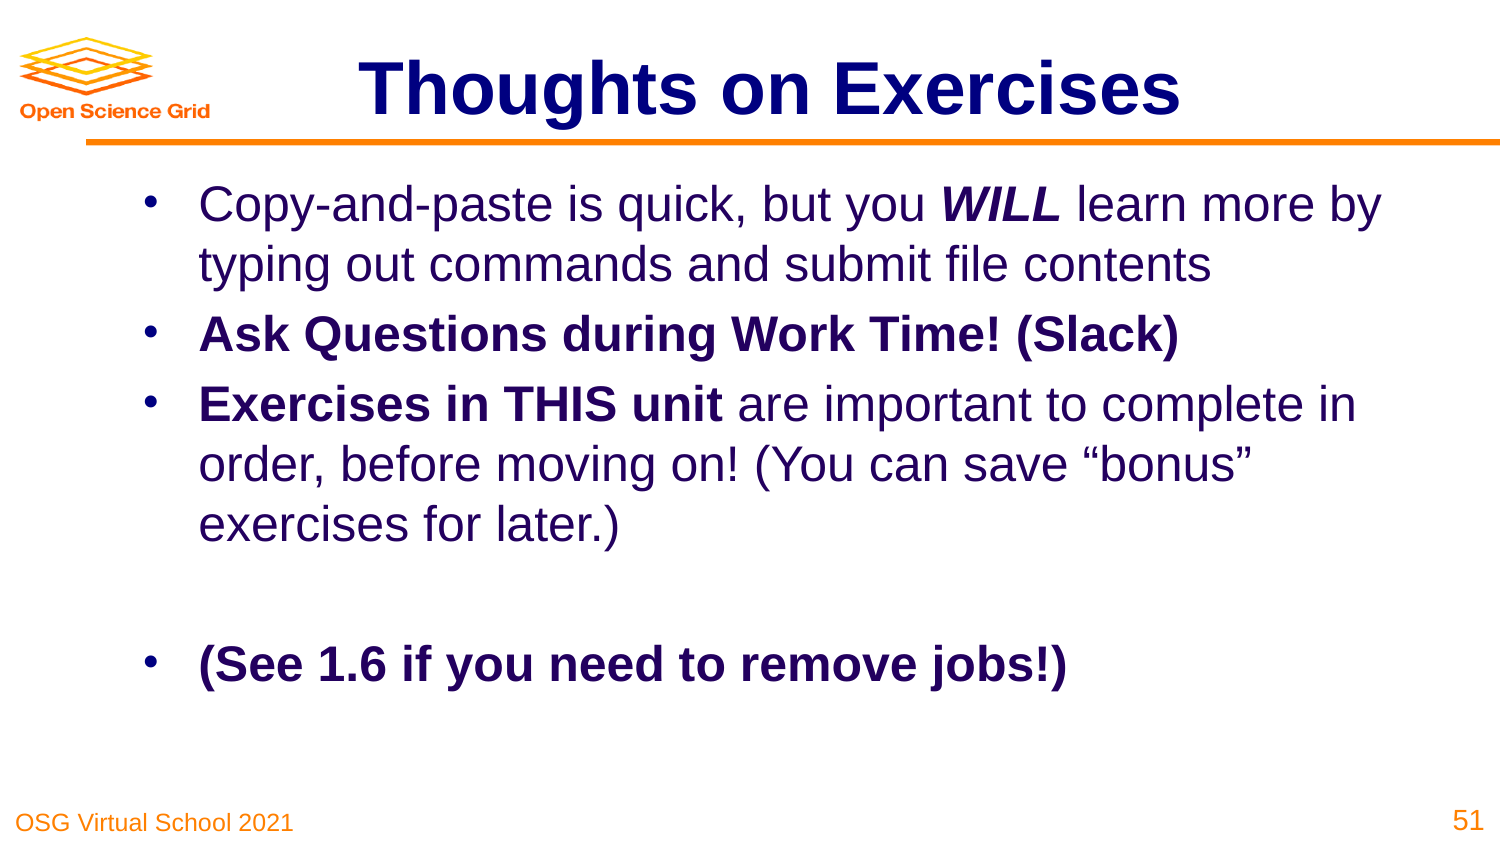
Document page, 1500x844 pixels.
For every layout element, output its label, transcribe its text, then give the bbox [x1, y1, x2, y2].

picture [0, 20, 201, 134]
list Copy-and-paste is quick, but you WILL learn more by typing out commands and submit file contents Ask Questions during Work Time! (Slack) Exercises in THIS unit are important to complete in order, before moving on! (You can save “bonus” exercises for later.) (See 1.6 if you need to remove jobs!) [127, 164, 1403, 741]
title Thoughts on Exercises [201, 14, 1342, 155]
slide_number 51 [1430, 787, 1500, 844]
